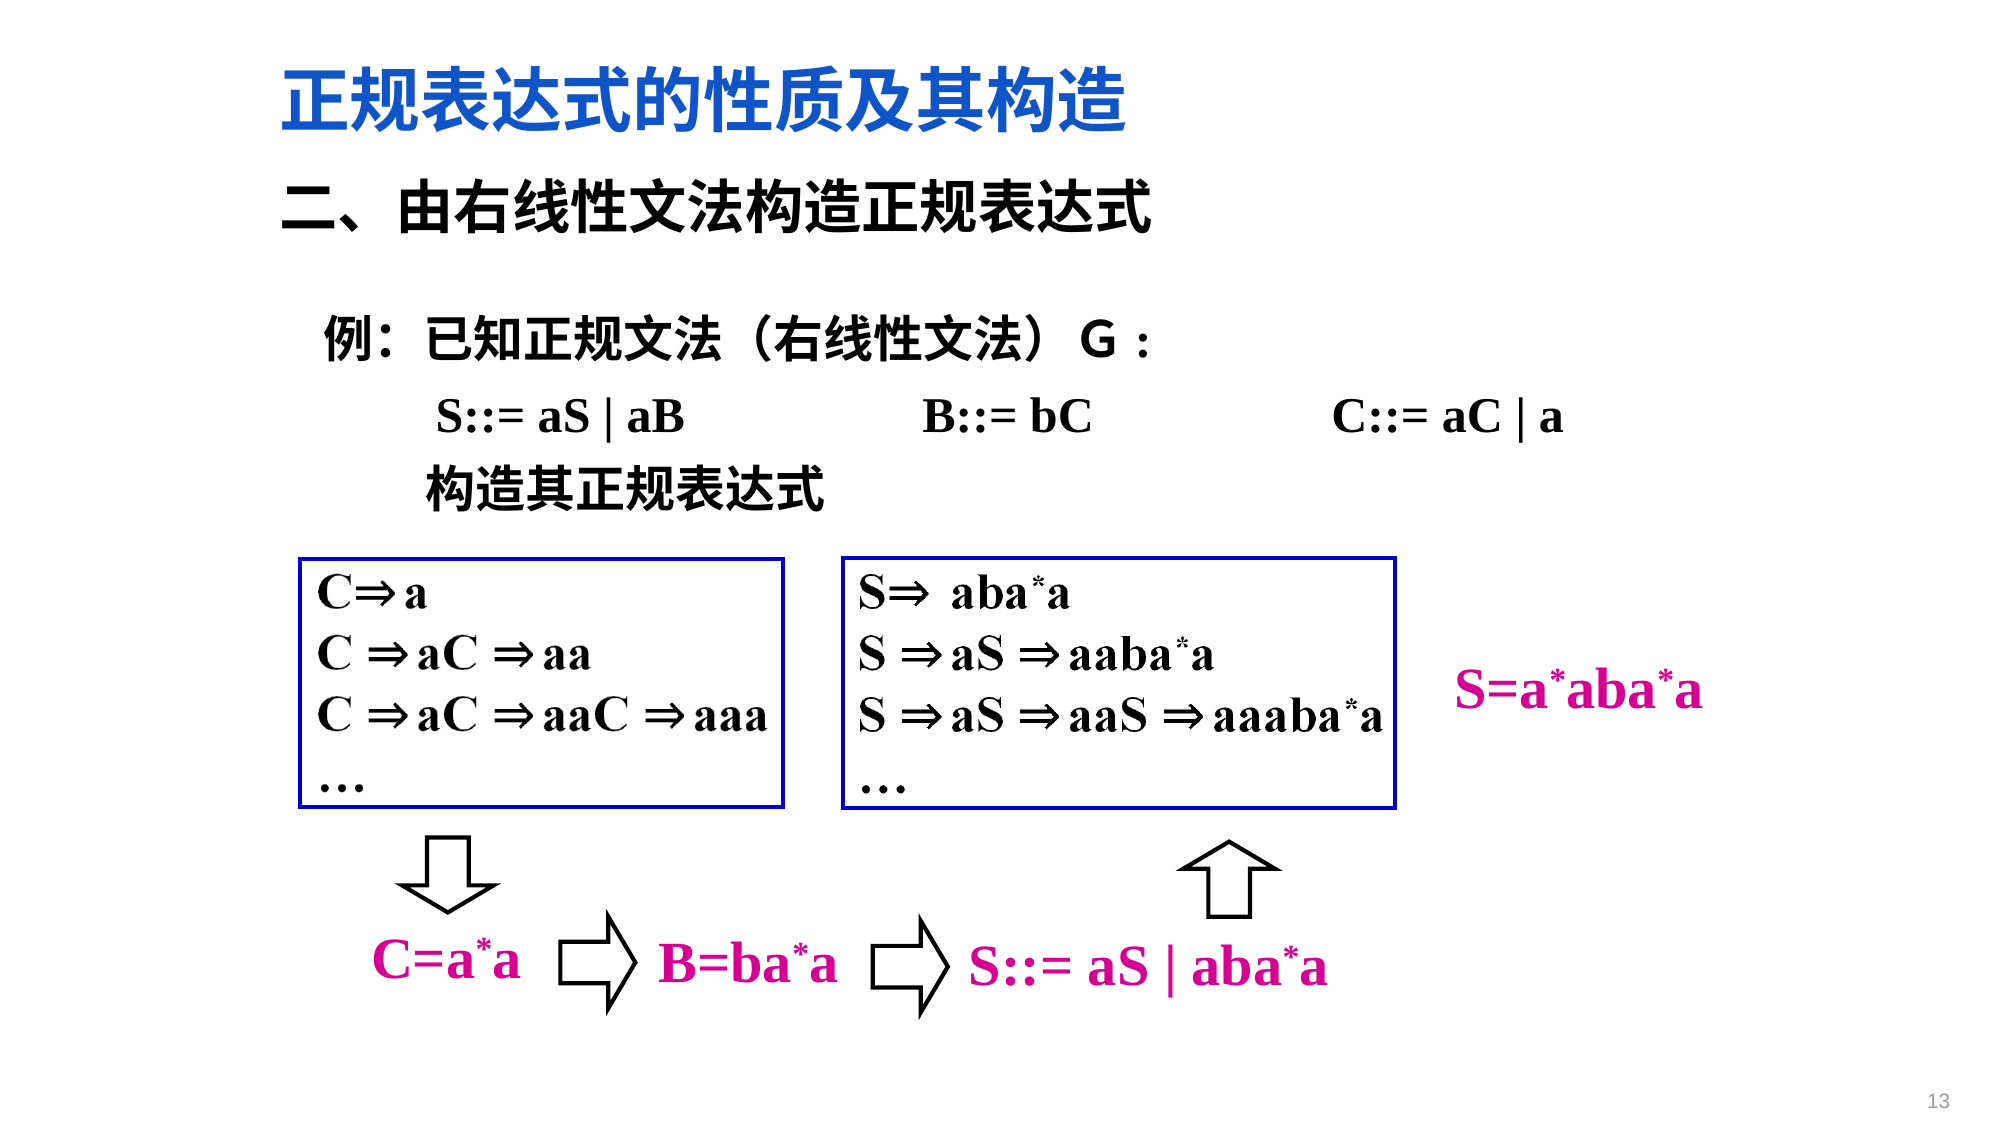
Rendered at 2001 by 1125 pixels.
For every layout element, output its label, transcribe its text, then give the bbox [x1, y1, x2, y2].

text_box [356, 837, 563, 998]
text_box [560, 916, 913, 1009]
text_box 正规表达式的性质及其构造 [264, 31, 1715, 148]
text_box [872, 920, 1365, 1013]
text_box 二、由右线性文法构造正规表达式 [264, 148, 1715, 392]
text_box 例：已知正规文法（右线性文法）Ｇ: S::= aS | aB B::= bC C::= aC | a 构造其正规表达式 [308, 285, 1630, 526]
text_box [844, 560, 1393, 917]
picture [302, 560, 781, 806]
text_box S=a*aba*a [1425, 642, 1750, 728]
slide_number 13 [1783, 1053, 1950, 1114]
